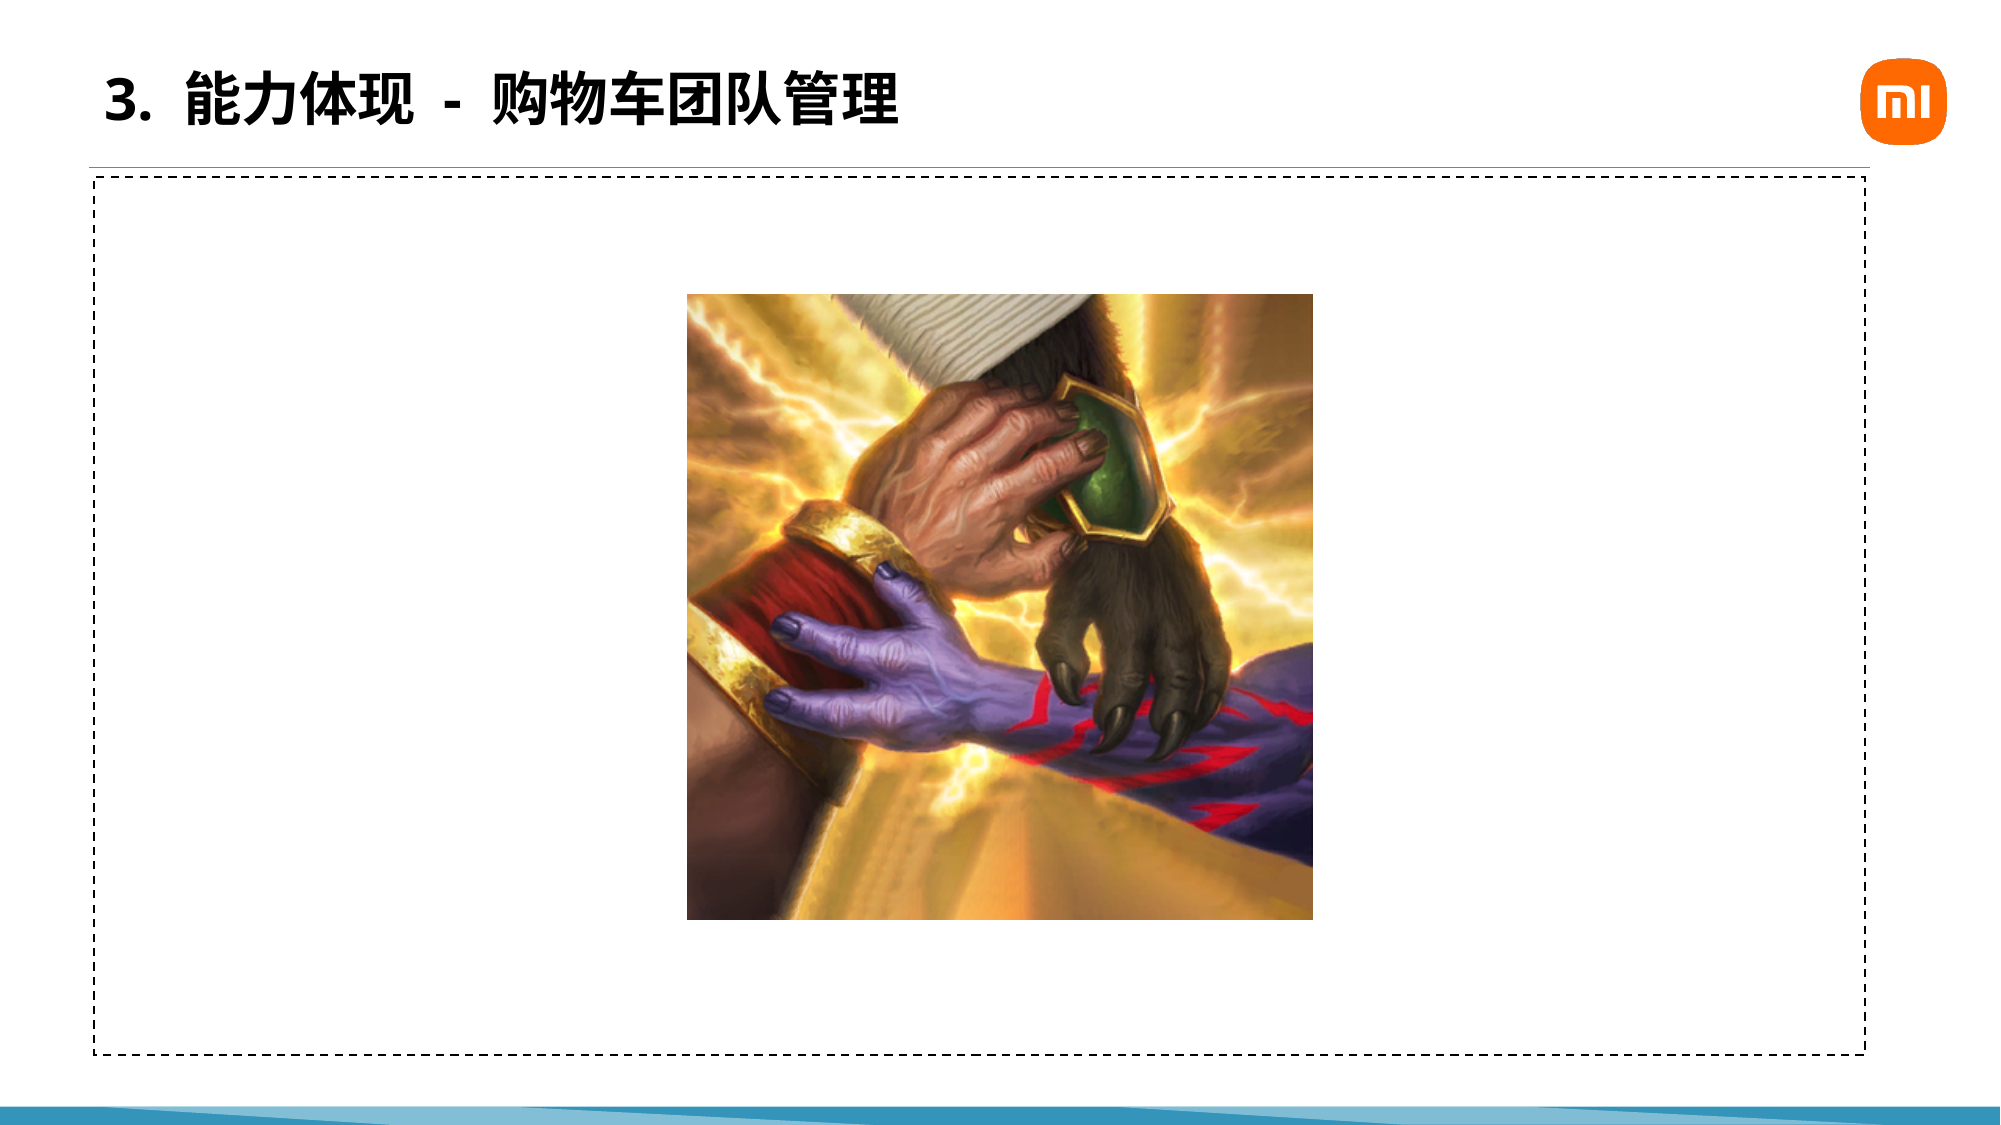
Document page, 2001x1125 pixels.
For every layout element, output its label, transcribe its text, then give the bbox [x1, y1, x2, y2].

text_box [93, 176, 1866, 1056]
picture [1811, 9, 1996, 194]
picture [687, 294, 1313, 920]
title 3. 能力体现 - 购物车团队管理 [89, 34, 1871, 169]
